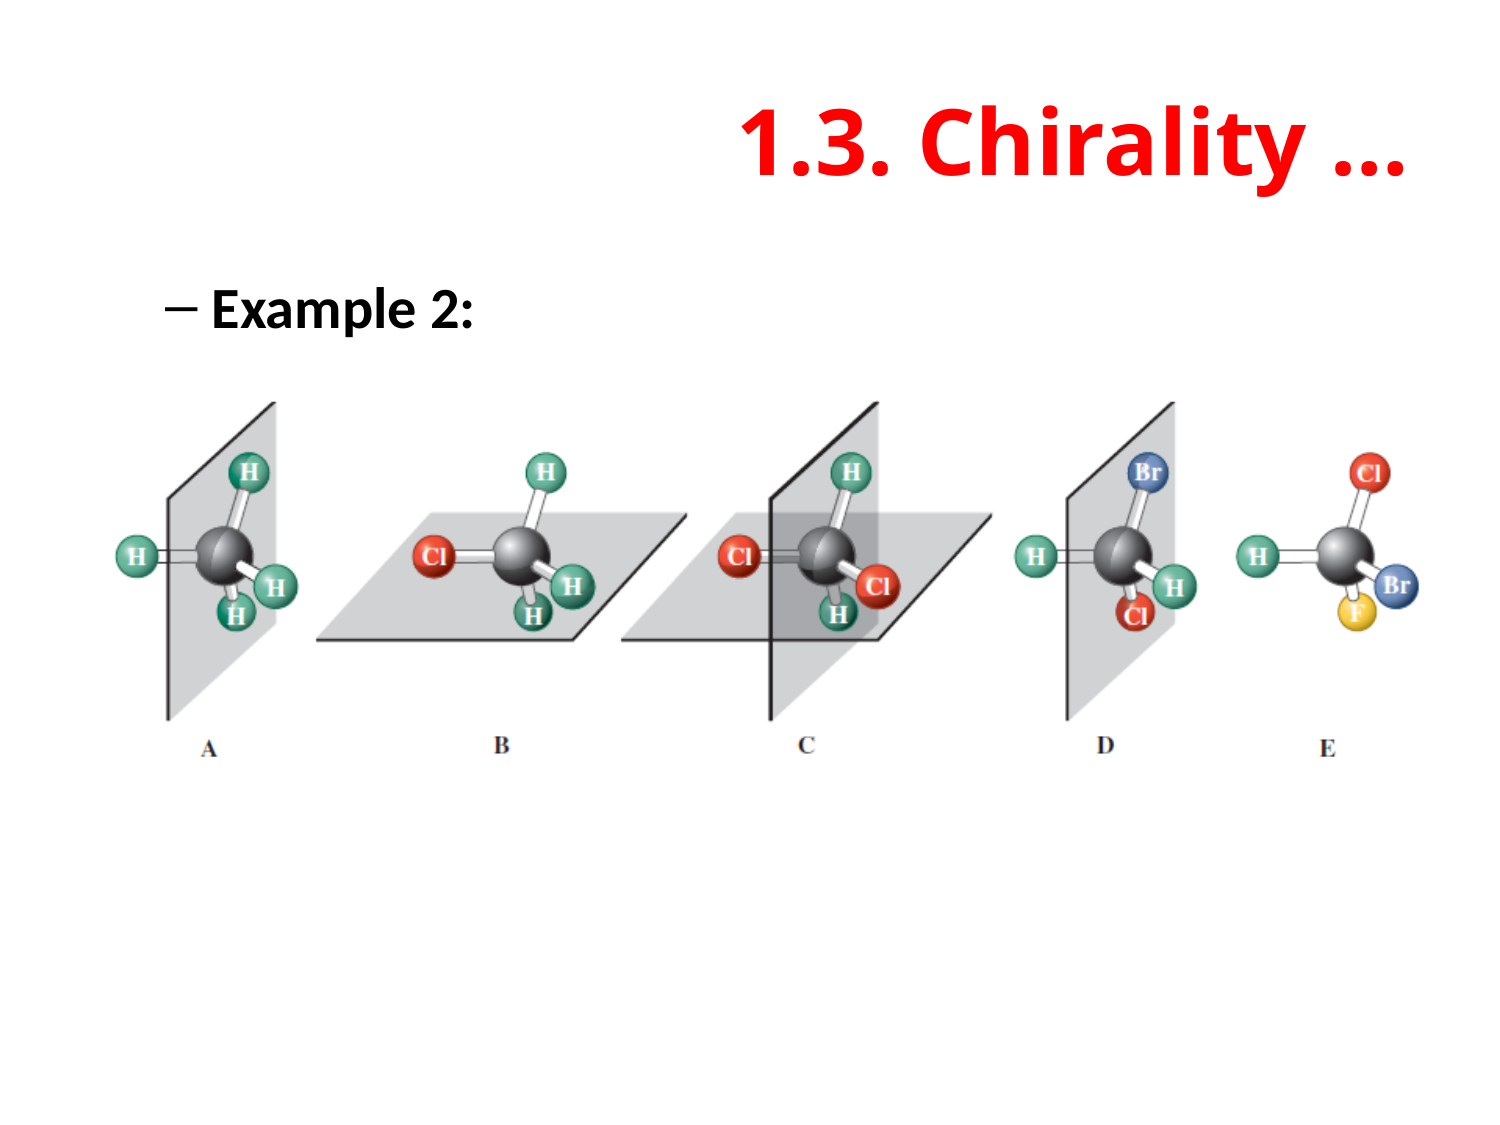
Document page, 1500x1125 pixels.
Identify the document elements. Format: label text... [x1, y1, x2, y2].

list Example 2: [75, 262, 1425, 1005]
picture [99, 399, 1430, 768]
title 1.3. Chirality … [75, 45, 1425, 233]
